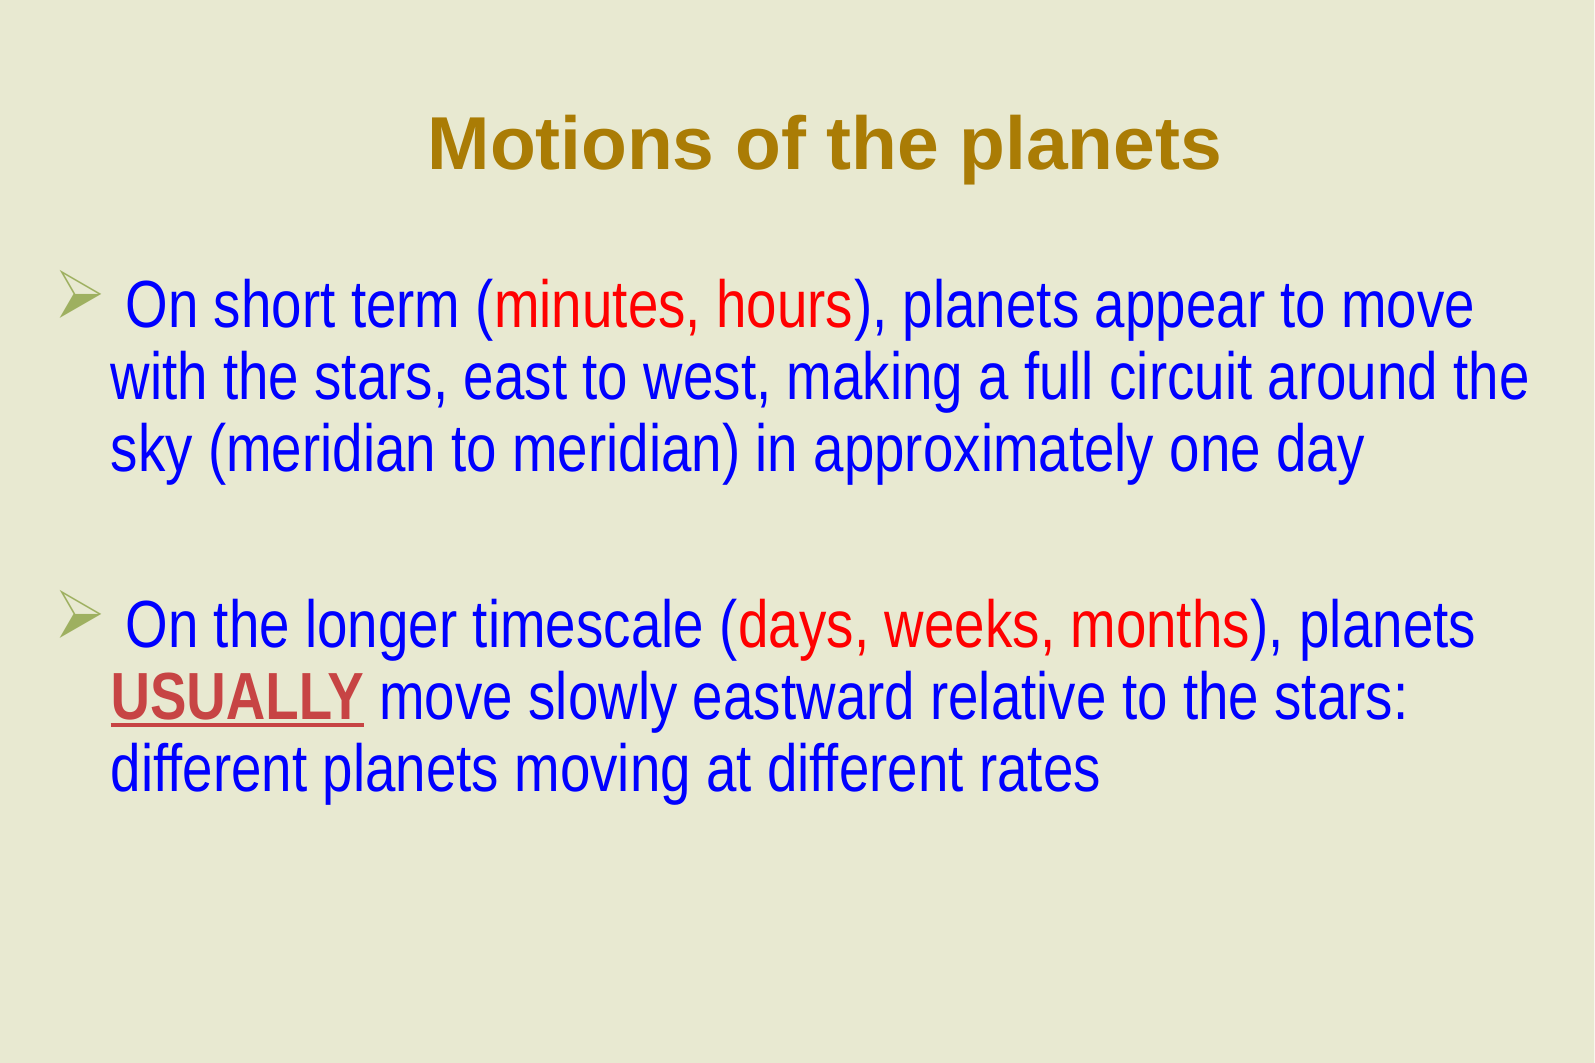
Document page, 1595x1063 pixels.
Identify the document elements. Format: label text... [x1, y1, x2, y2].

text_box Motions of the planets [412, 87, 1238, 193]
list On short term (minutes, hours), planets appear to move with the stars, east to west, making a full circuit around the sky (meridian to meridian) in approximately one day On the longer timescale (days, weeks, months), planets USUALLY move slowly eastward relative to the stars: different planets moving at different rates [40, 262, 1560, 938]
